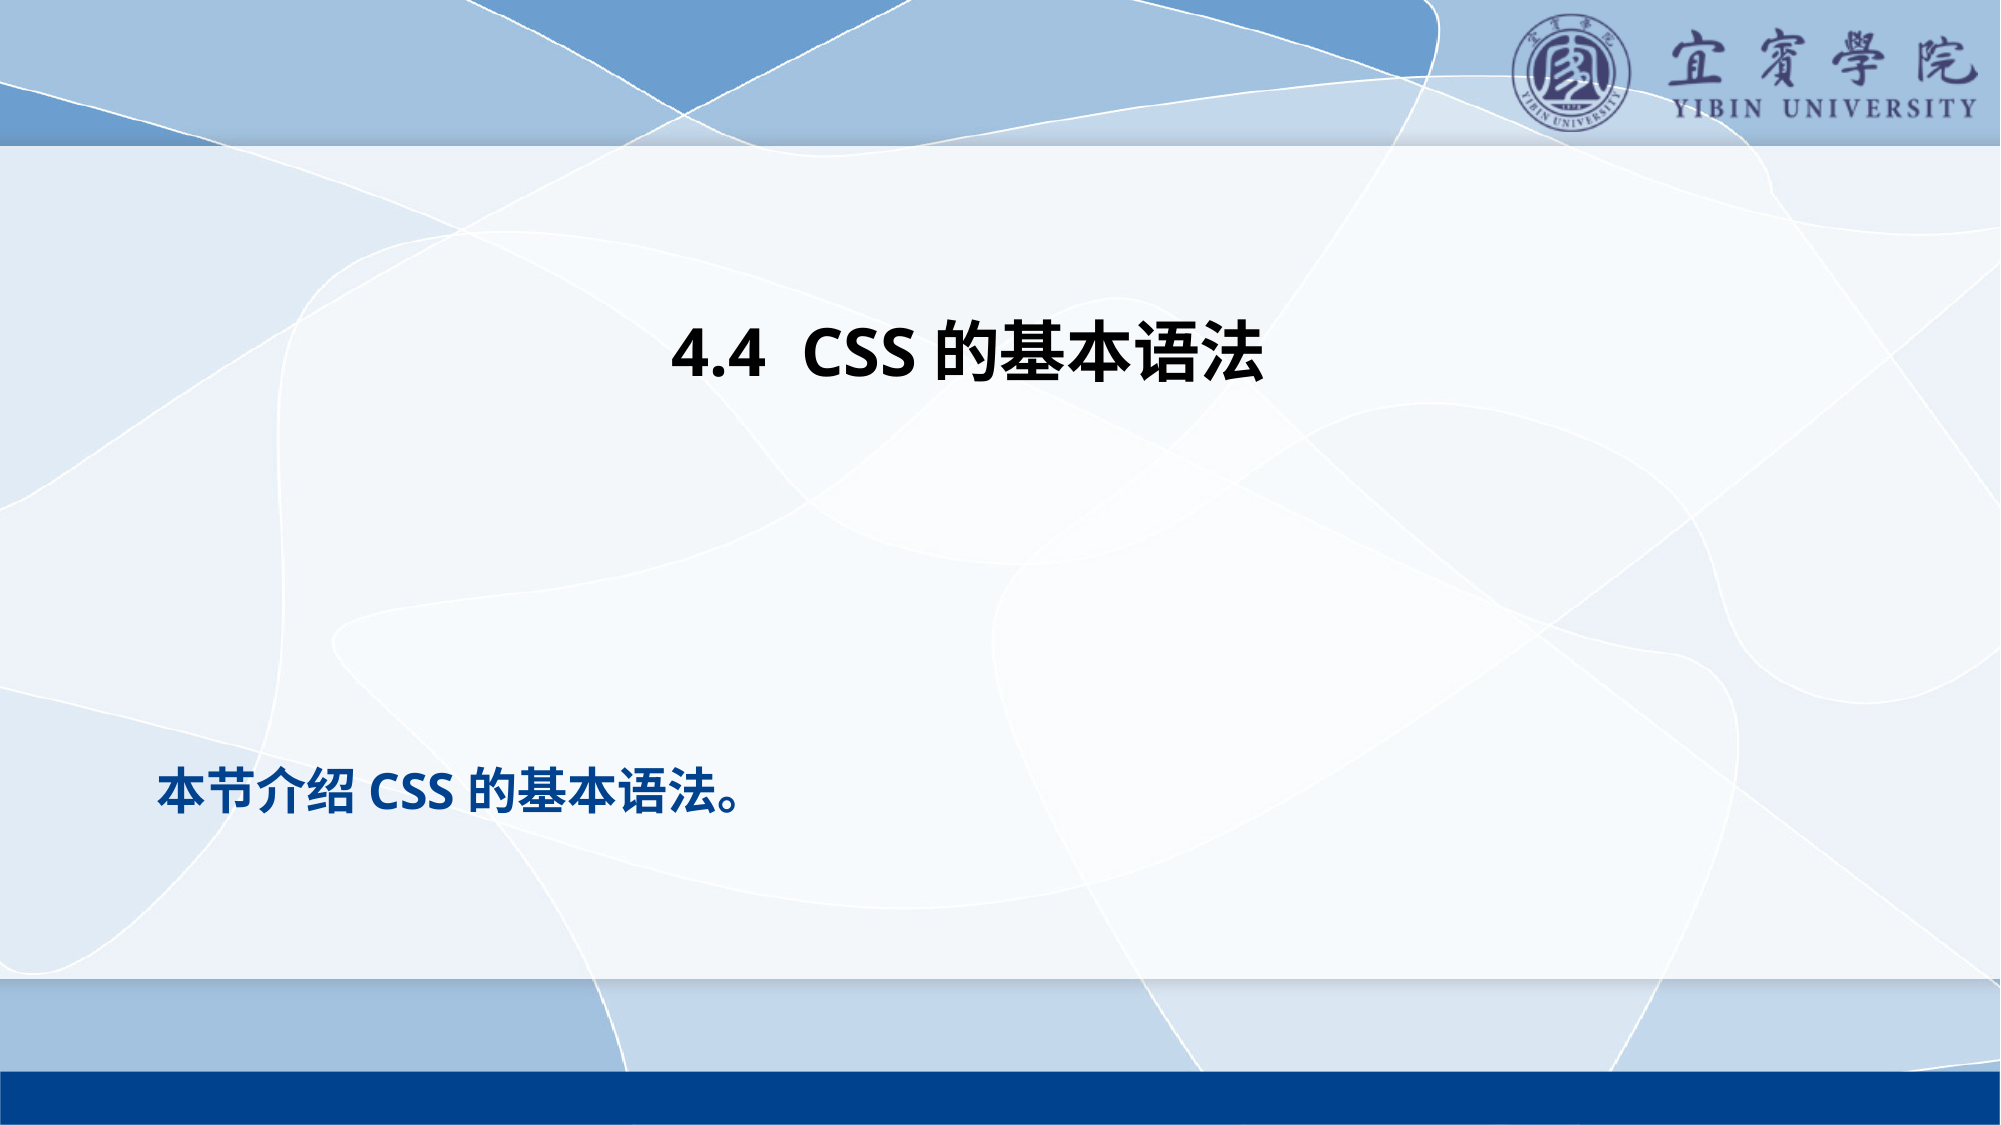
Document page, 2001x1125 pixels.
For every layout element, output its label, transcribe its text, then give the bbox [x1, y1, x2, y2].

text_box 【例4-14】伪类的应用。当鼠标悬停在超链接的时候背景色变为其他颜色，并且添加了边框线，待鼠标离开超链接时又恢复到默认状态，这种效果就可以通过伪类实现。本例文件4-14.html在浏览器中的显示效果如图4-17所示。 [0, 0, 2000, 1071]
picture [1510, 12, 1978, 134]
text_box 本节介绍CSS的基本语法。 [66, 751, 1951, 827]
text_box 4.4 CSS的基本语法 [40, 302, 1898, 398]
text_box [0, 1071, 2000, 1125]
